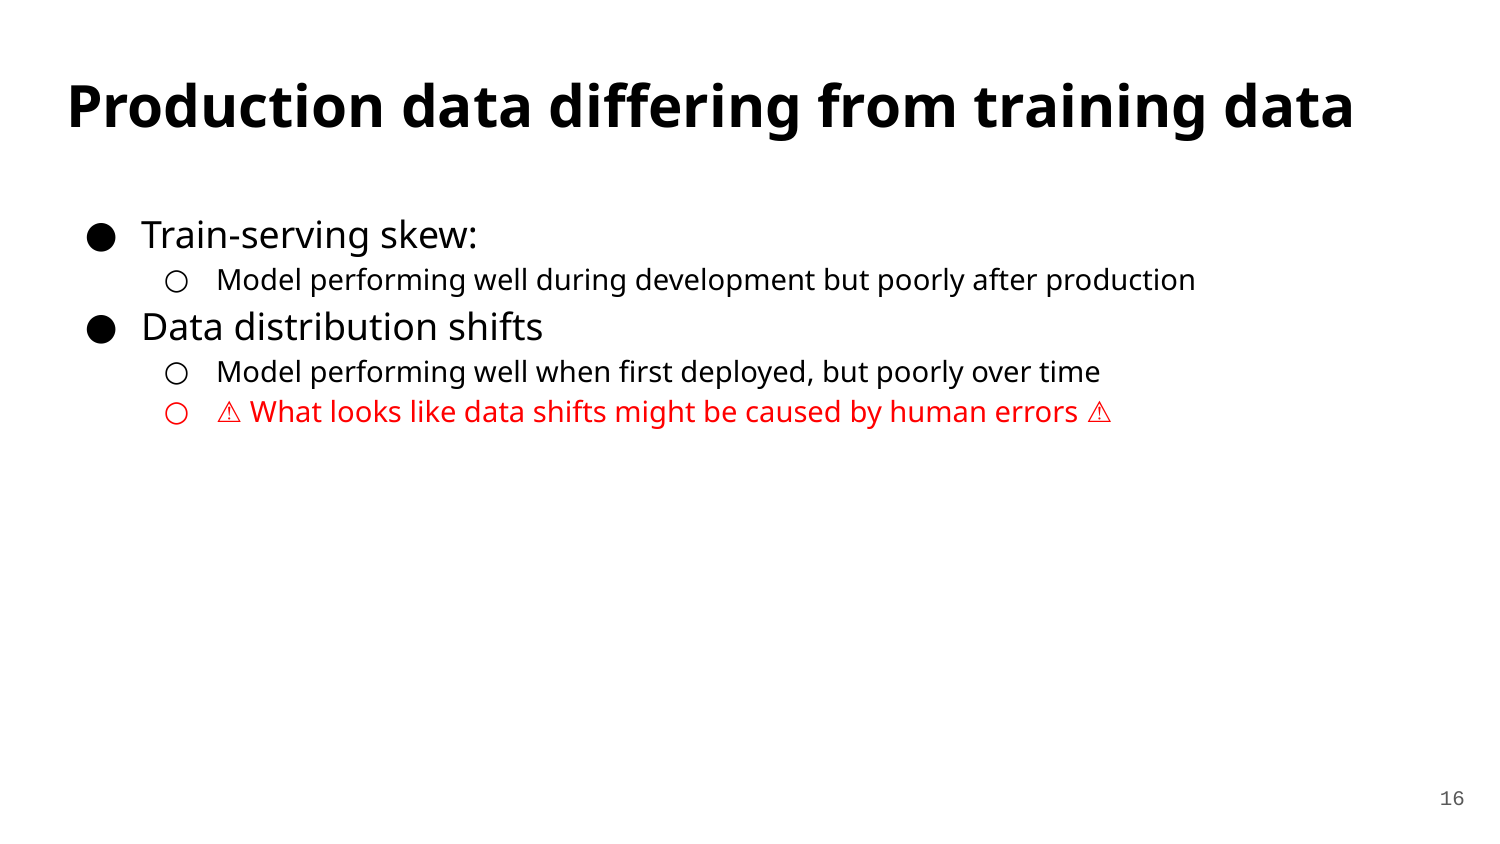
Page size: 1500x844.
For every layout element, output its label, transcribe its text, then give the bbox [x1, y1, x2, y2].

slide_number 16 [1389, 764, 1480, 830]
title Production data differing from training data [51, 54, 1449, 134]
list Train-serving skew: Model performing well during development but poorly after production Data distribution shifts Model performing well when first deployed, but poorly over time ⚠ What looks like data shifts might be caused by human errors ⚠ [51, 189, 1449, 750]
